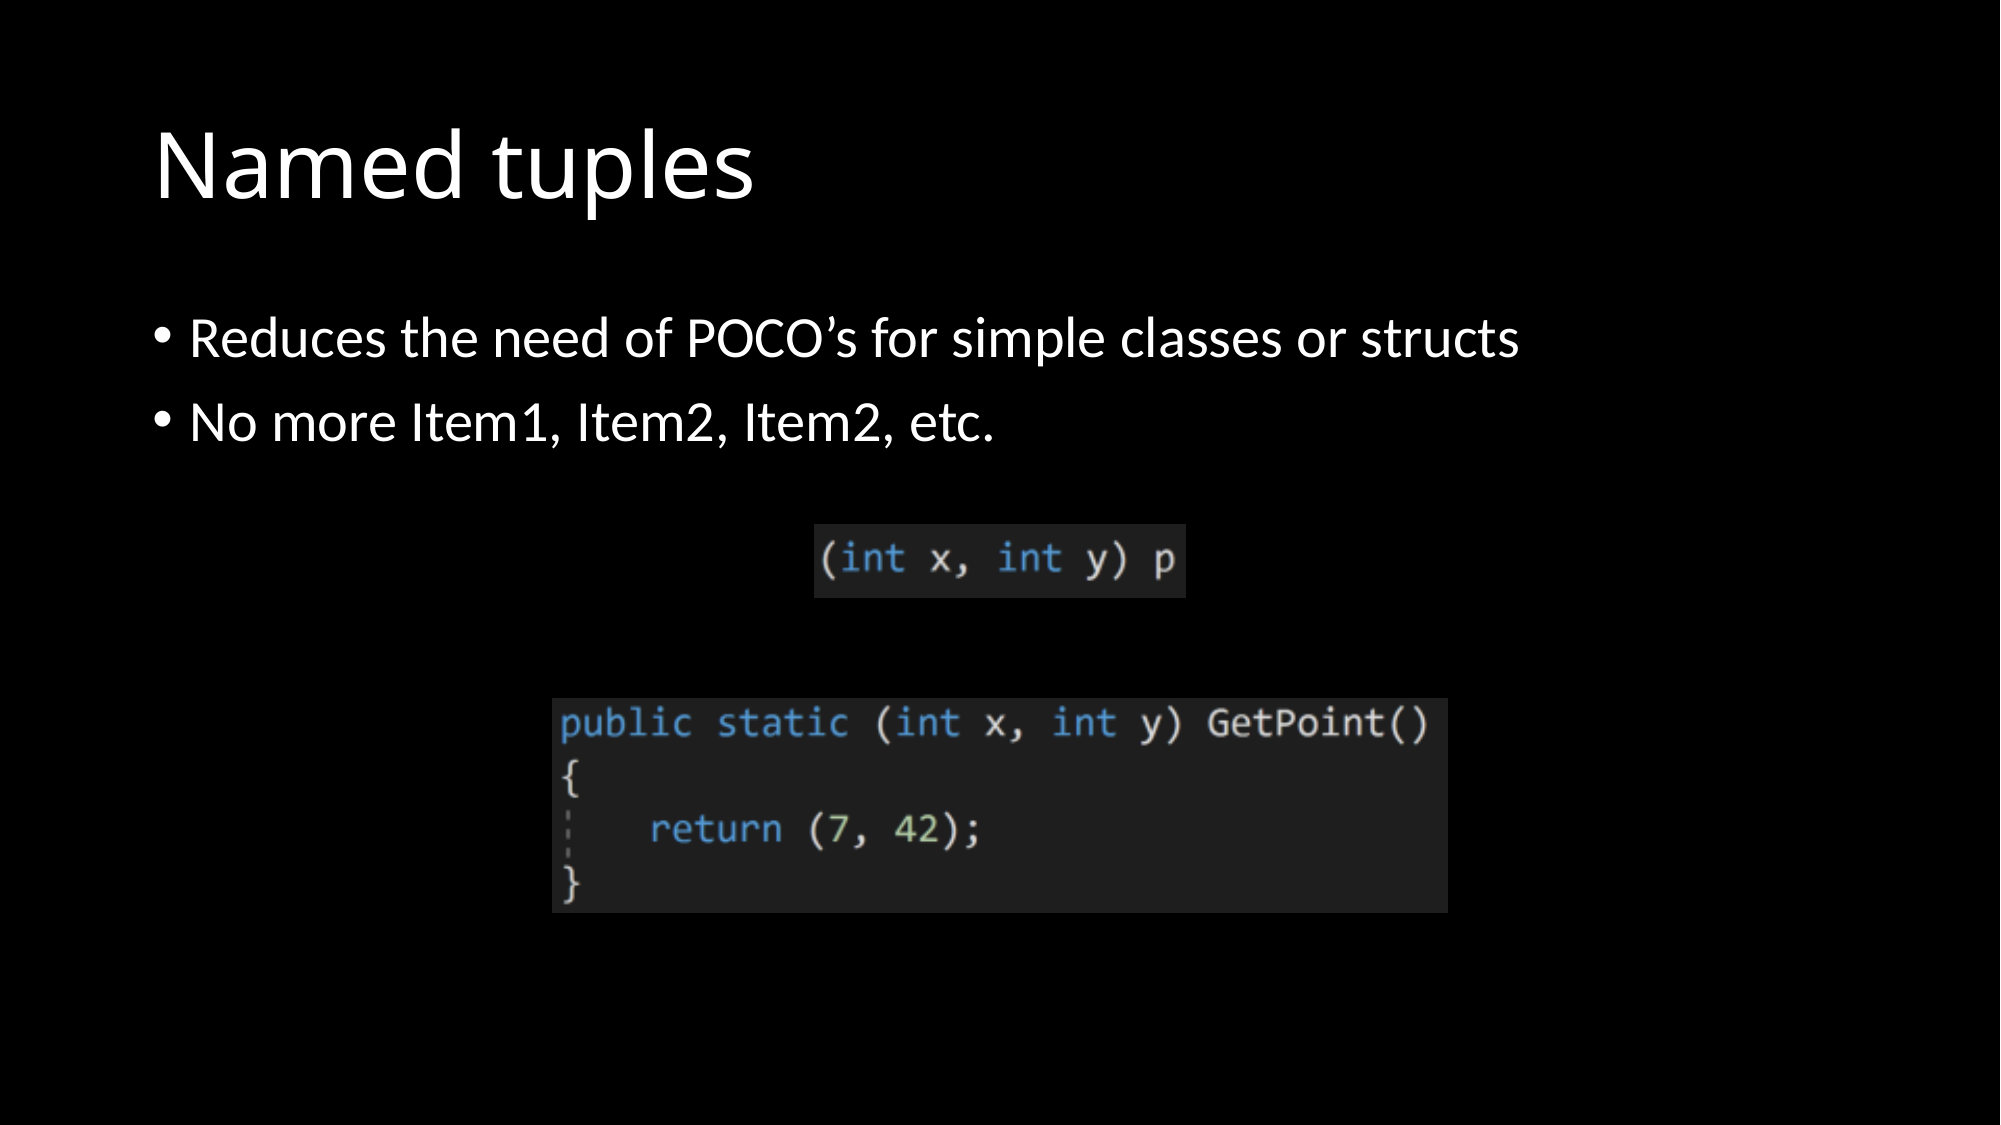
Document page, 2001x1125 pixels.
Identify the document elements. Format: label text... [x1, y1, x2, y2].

list Reduces the need of POCO’s for simple classes or structs No more Item1, Item2, Item2, etc. [137, 299, 1863, 1014]
picture [552, 698, 1448, 913]
title Named tuples [137, 59, 1863, 278]
picture [814, 524, 1186, 598]
